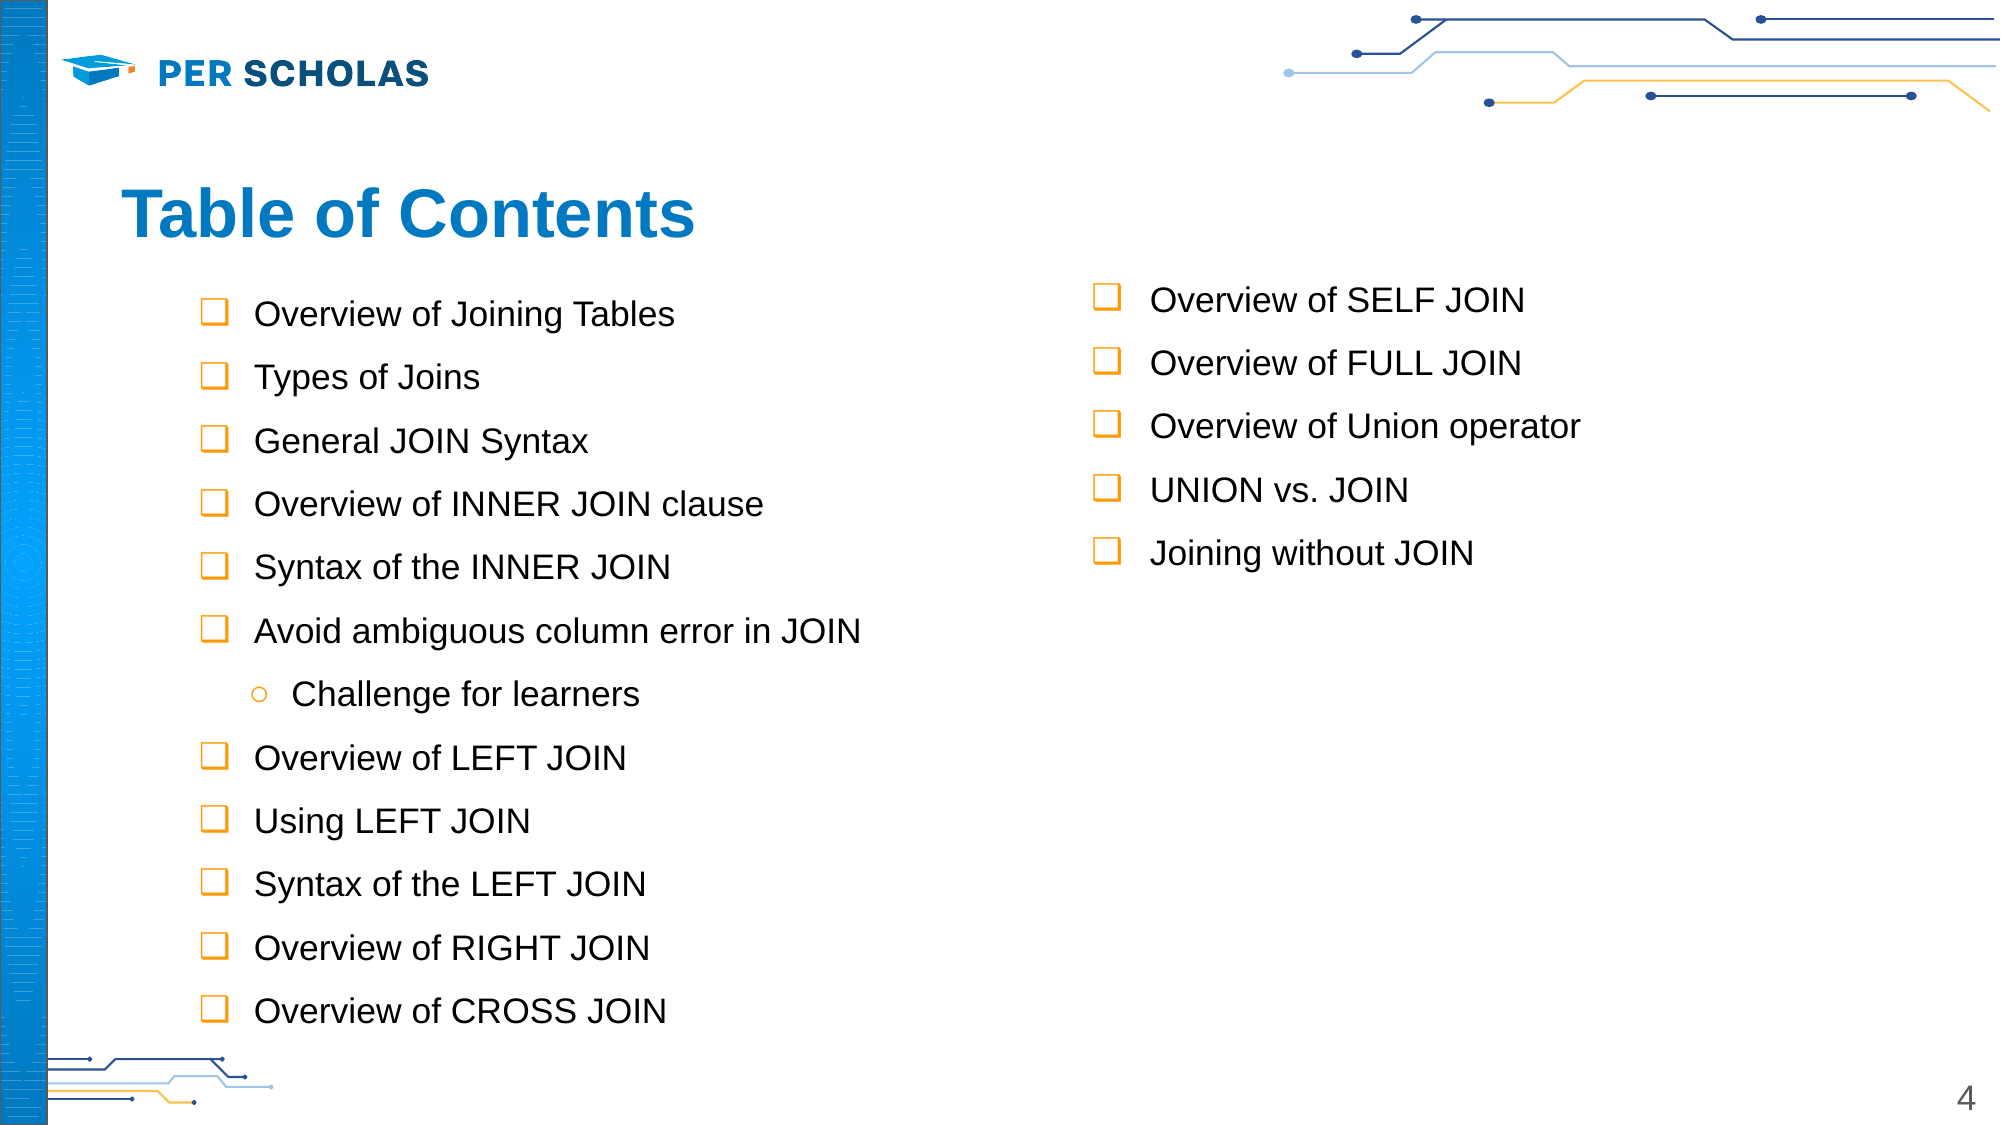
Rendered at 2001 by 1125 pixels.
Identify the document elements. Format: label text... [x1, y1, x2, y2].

list Overview of Joining Tables Types of Joins General JOIN Syntax Overview of INNER JOIN clause Syntax of the INNER JOIN Avoid ambiguous column error in JOIN Challenge for learners Overview of LEFT JOIN Using LEFT JOIN Syntax of the LEFT JOIN Overview of RIGHT JOIN Overview of CROSS JOIN [163, 276, 1039, 1024]
title Table of Contents [106, 147, 1970, 273]
picture [48, 23, 452, 110]
slide_number ‹#› [1871, 1038, 1992, 1125]
list Overview of SELF JOIN Overview of FULL JOIN Overview of Union operator UNION vs. JOIN Joining without JOIN [1054, 256, 1872, 1004]
